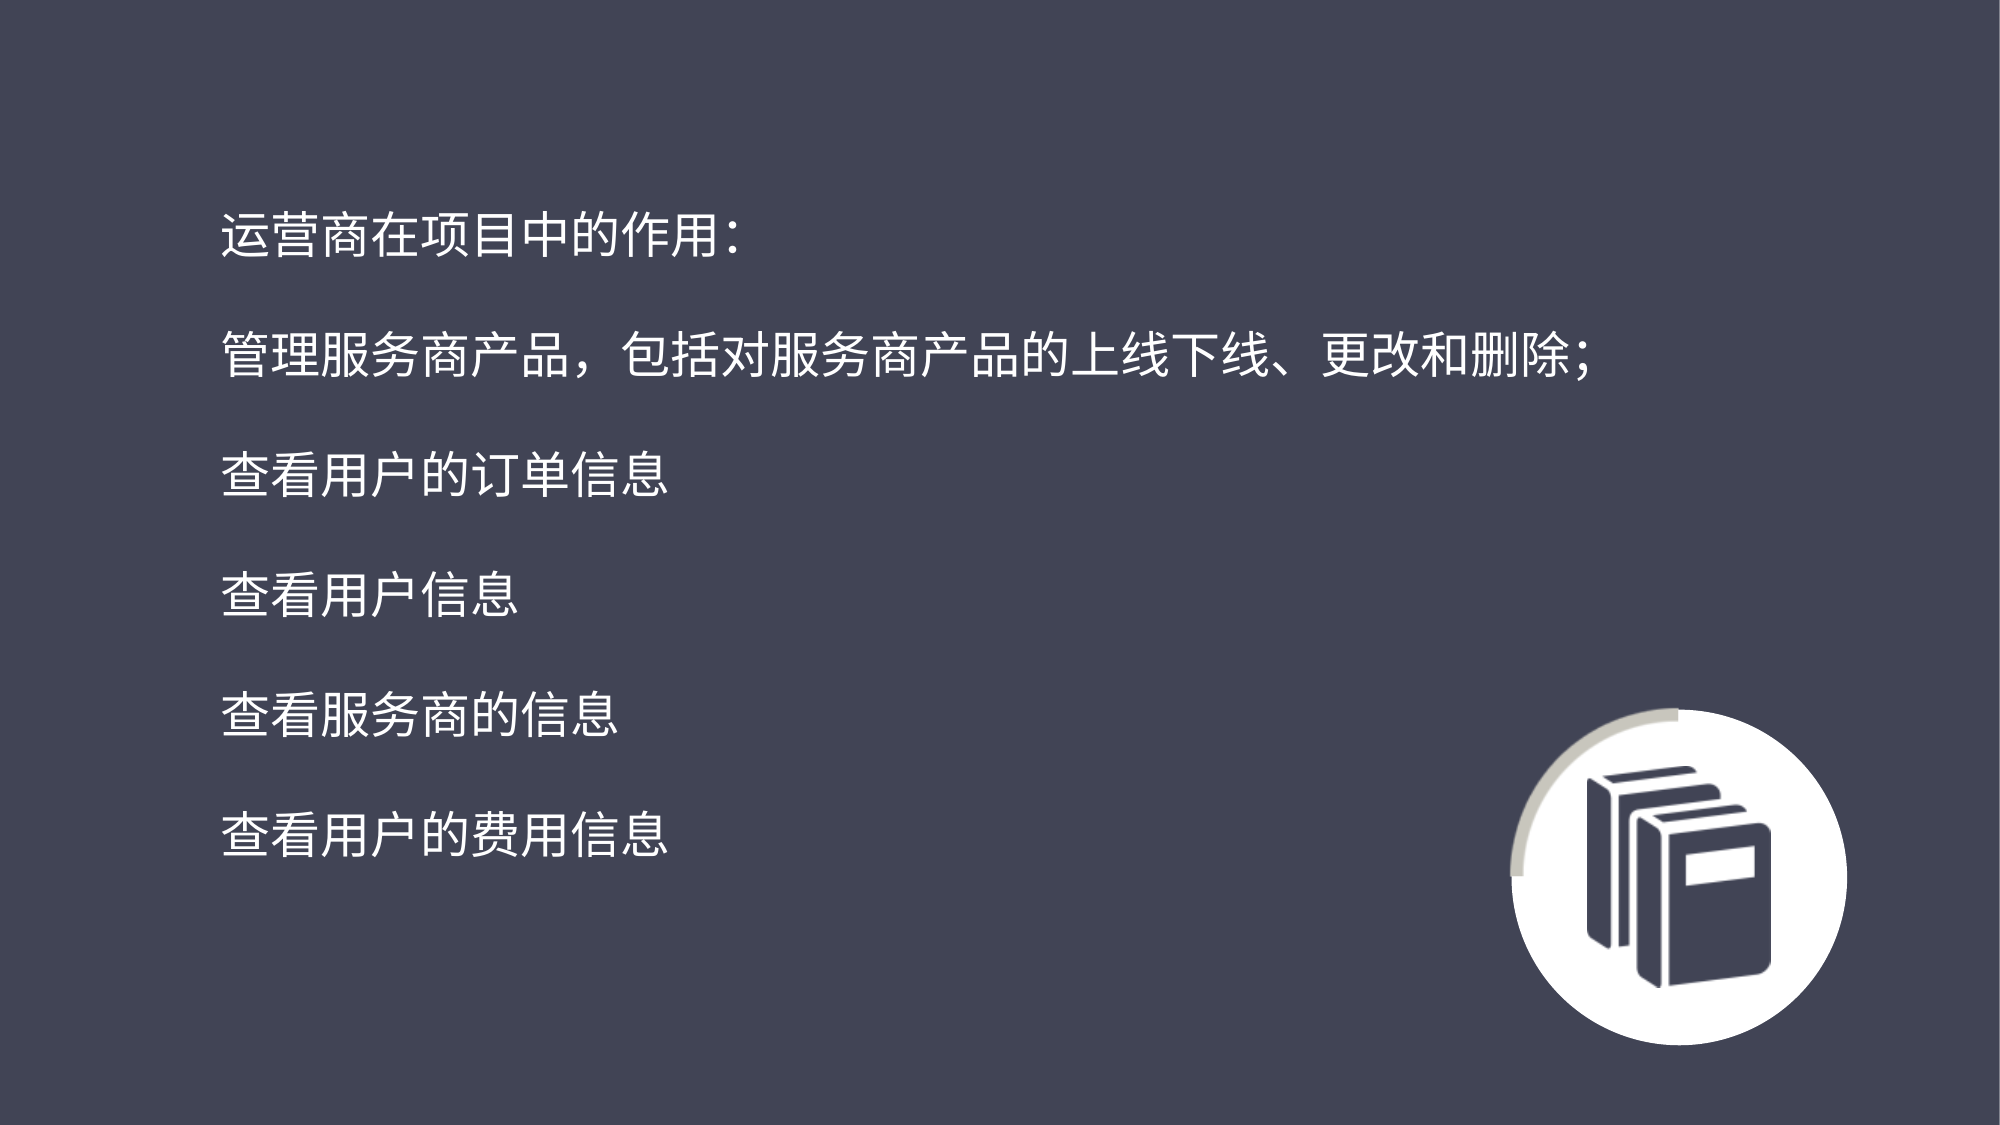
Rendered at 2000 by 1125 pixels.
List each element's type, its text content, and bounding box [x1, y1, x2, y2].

picture [1508, 706, 1850, 1048]
text_box 运营商在项目中的作用： 管理服务商产品，包括对服务商产品的上线下线、更改和删除； 查看用户的订单信息 查看用户信息 查看服务商的信息 查看用户的费用信息 [205, 195, 1636, 871]
